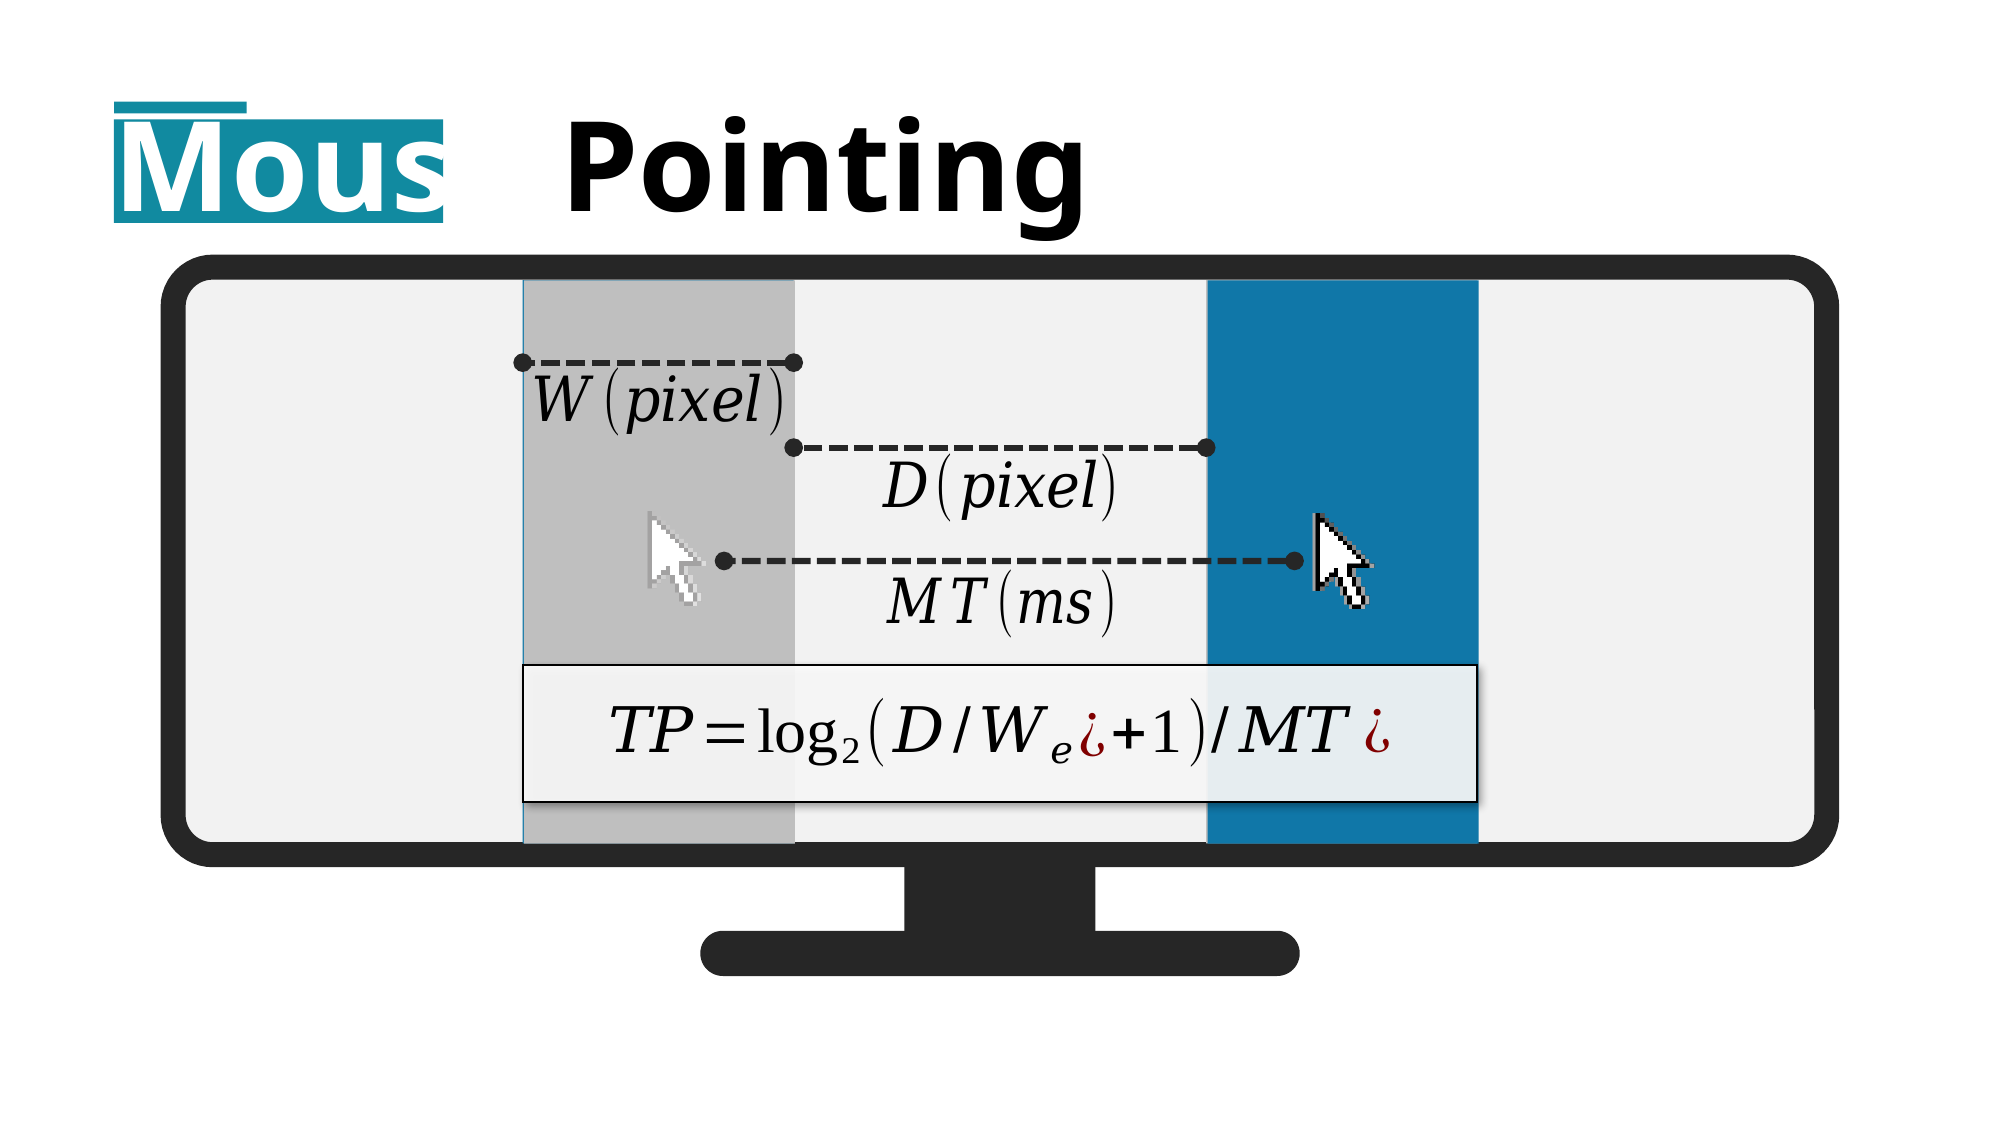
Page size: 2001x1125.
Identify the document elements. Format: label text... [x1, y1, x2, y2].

text_box [113, 101, 248, 114]
text_box [523, 439, 796, 664]
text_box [522, 362, 794, 439]
text_box [523, 809, 796, 845]
picture [1294, 513, 1392, 609]
text_box [1206, 279, 1480, 663]
text_box [1206, 812, 1480, 845]
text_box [522, 664, 1478, 803]
text_box Mouse Pointing [113, 86, 1145, 237]
text_box [523, 279, 796, 362]
text_box [699, 929, 1301, 978]
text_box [724, 560, 1295, 641]
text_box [793, 447, 1207, 525]
text_box [903, 854, 1096, 929]
picture [629, 511, 724, 606]
text_box [172, 266, 1828, 856]
